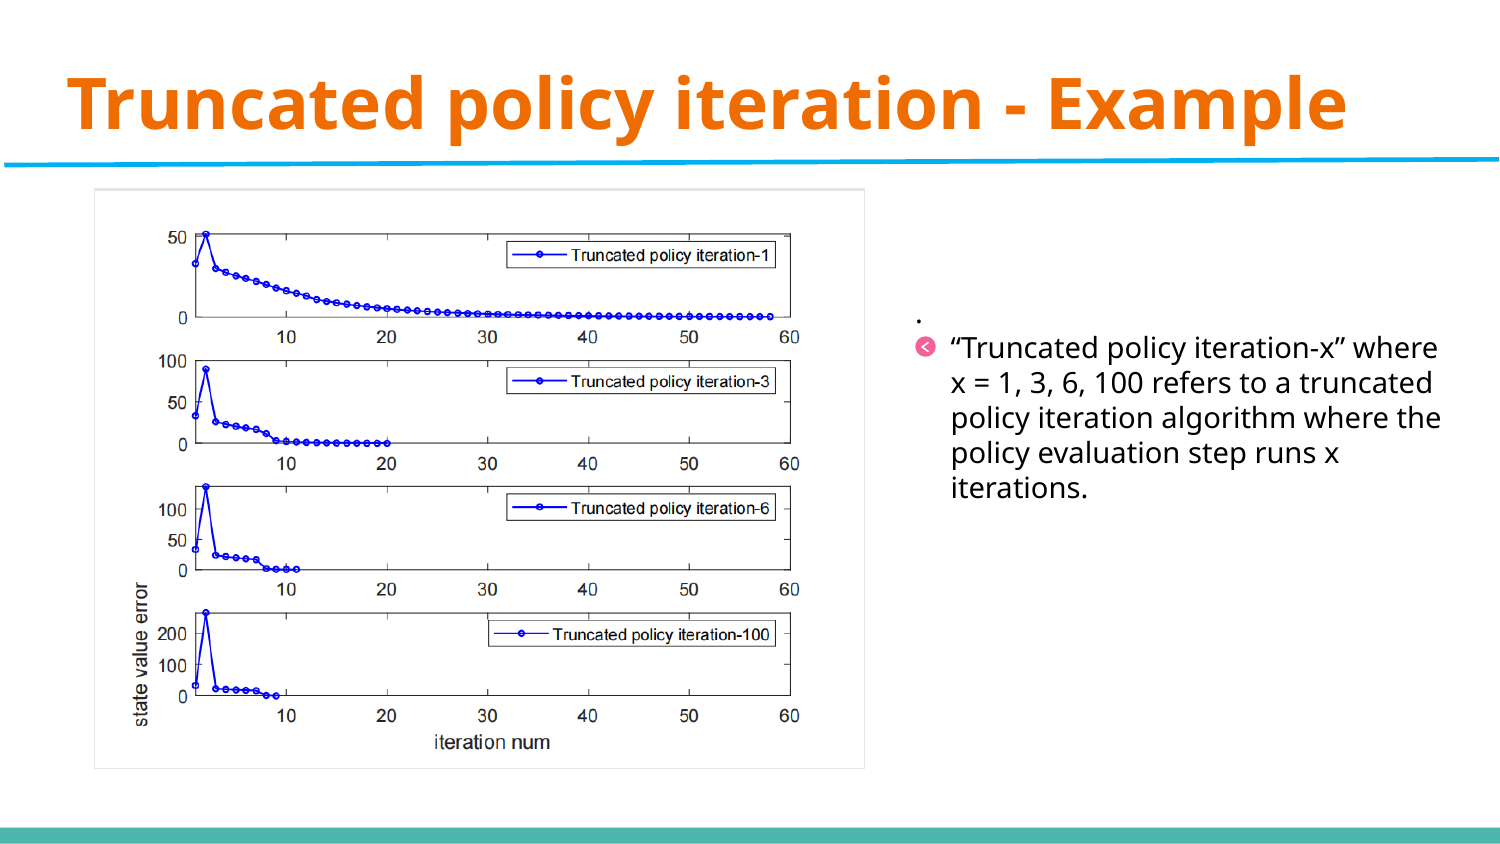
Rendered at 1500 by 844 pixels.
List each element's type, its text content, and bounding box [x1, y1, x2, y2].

text_box . “Truncated policy iteration-x” where x = 1, 3, 6, 100 refers to a truncated policy iteration algorithm where the policy evaluation step runs x iterations. [900, 286, 1467, 601]
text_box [3, 159, 1500, 166]
picture [94, 188, 865, 769]
picture [915, 336, 936, 357]
title Truncated policy iteration - Example [51, 43, 1449, 157]
